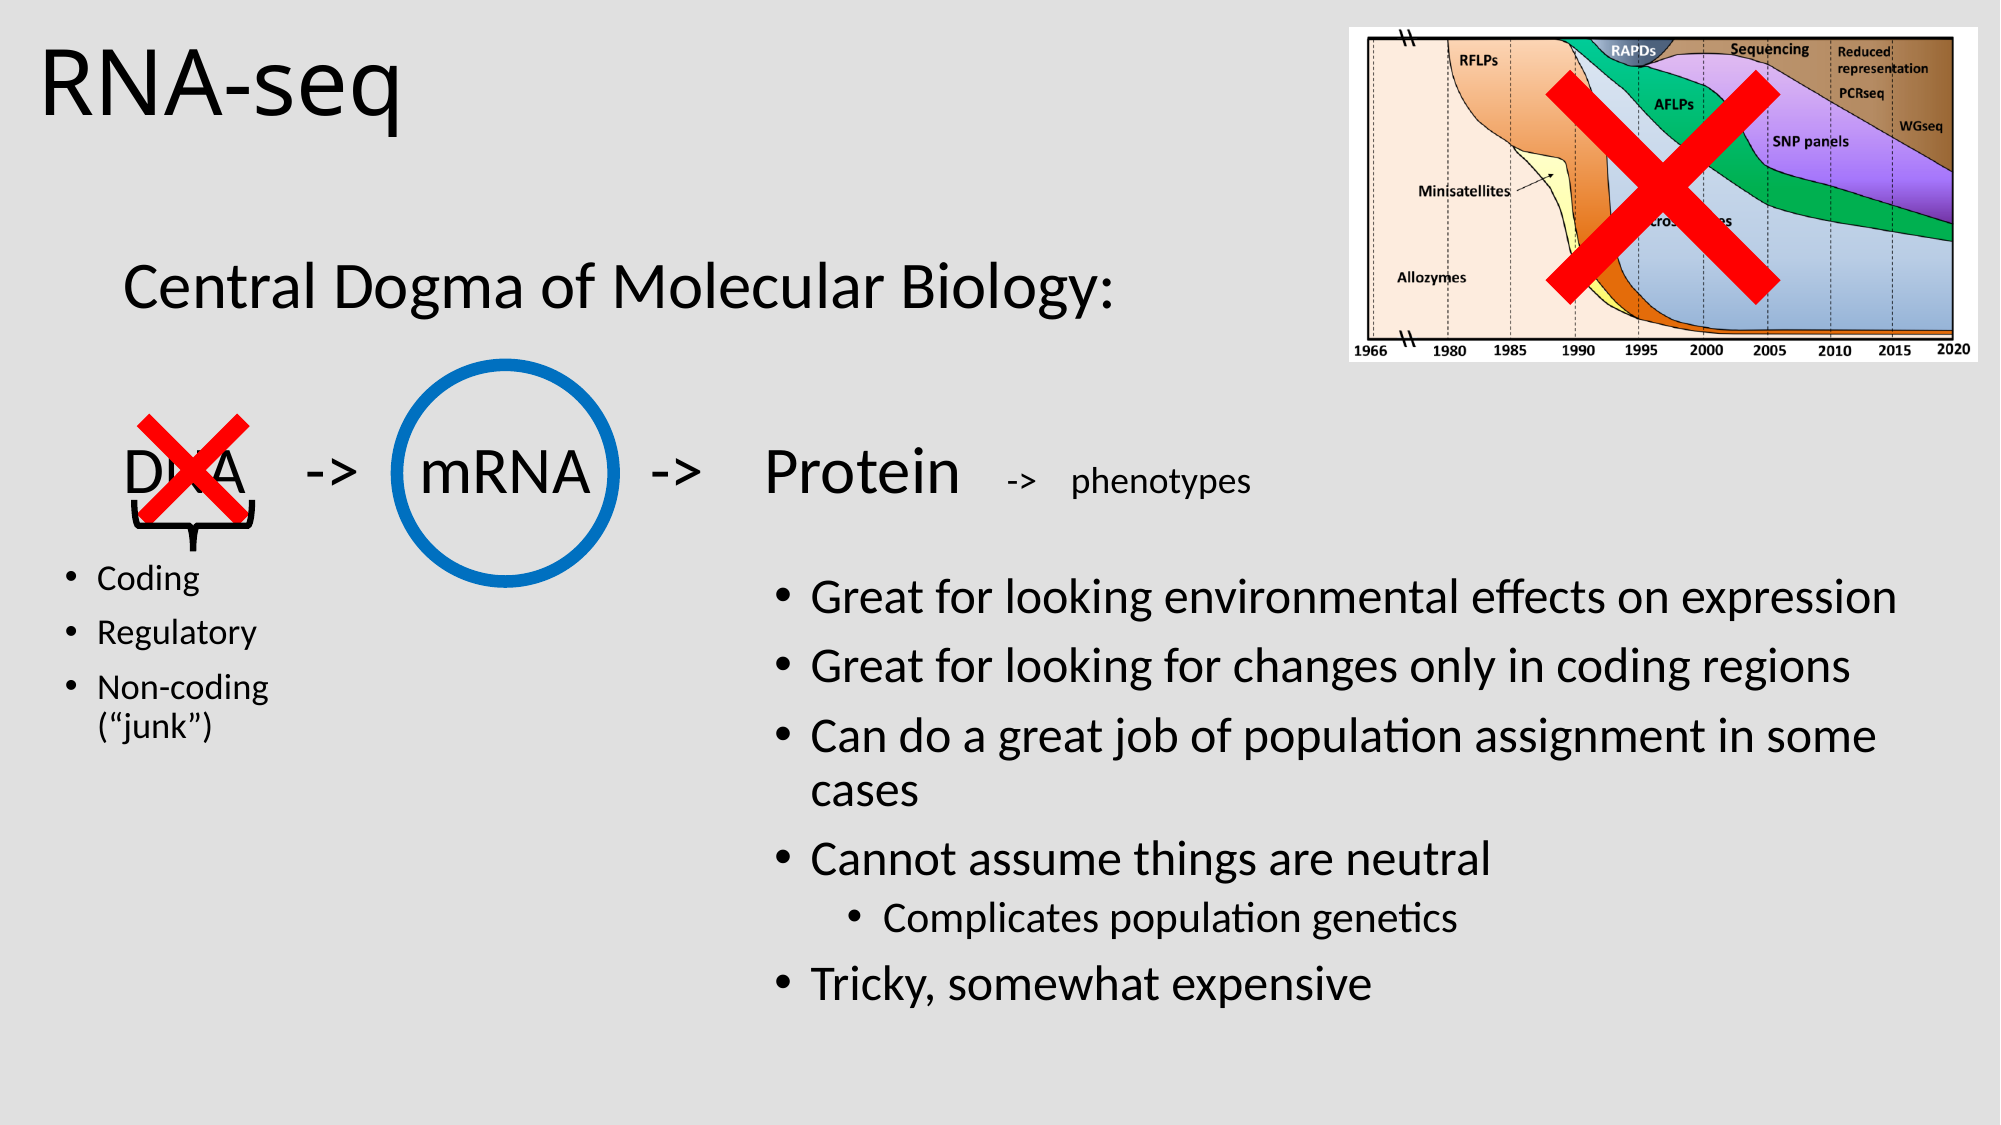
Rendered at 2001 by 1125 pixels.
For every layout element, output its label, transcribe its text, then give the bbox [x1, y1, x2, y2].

text_box [136, 413, 250, 499]
title RNA-seq [22, 21, 1187, 150]
text_box [395, 363, 615, 583]
text_box Coding Regulatory Non-coding (“junk”) [49, 551, 337, 757]
text_box Great for looking environmental effects on expression Great for looking for changes only in coding regions Can do a great job of population assignment in some cases Cannot assume things are neutral Complicates population genetics Tricky, somewhat expensive [759, 562, 1915, 1069]
picture [1349, 27, 1978, 362]
text_box [133, 499, 253, 551]
list Central Dogma of Molecular Biology: DNA -> mRNA -> Protein -> phenotypes [108, 242, 1467, 523]
